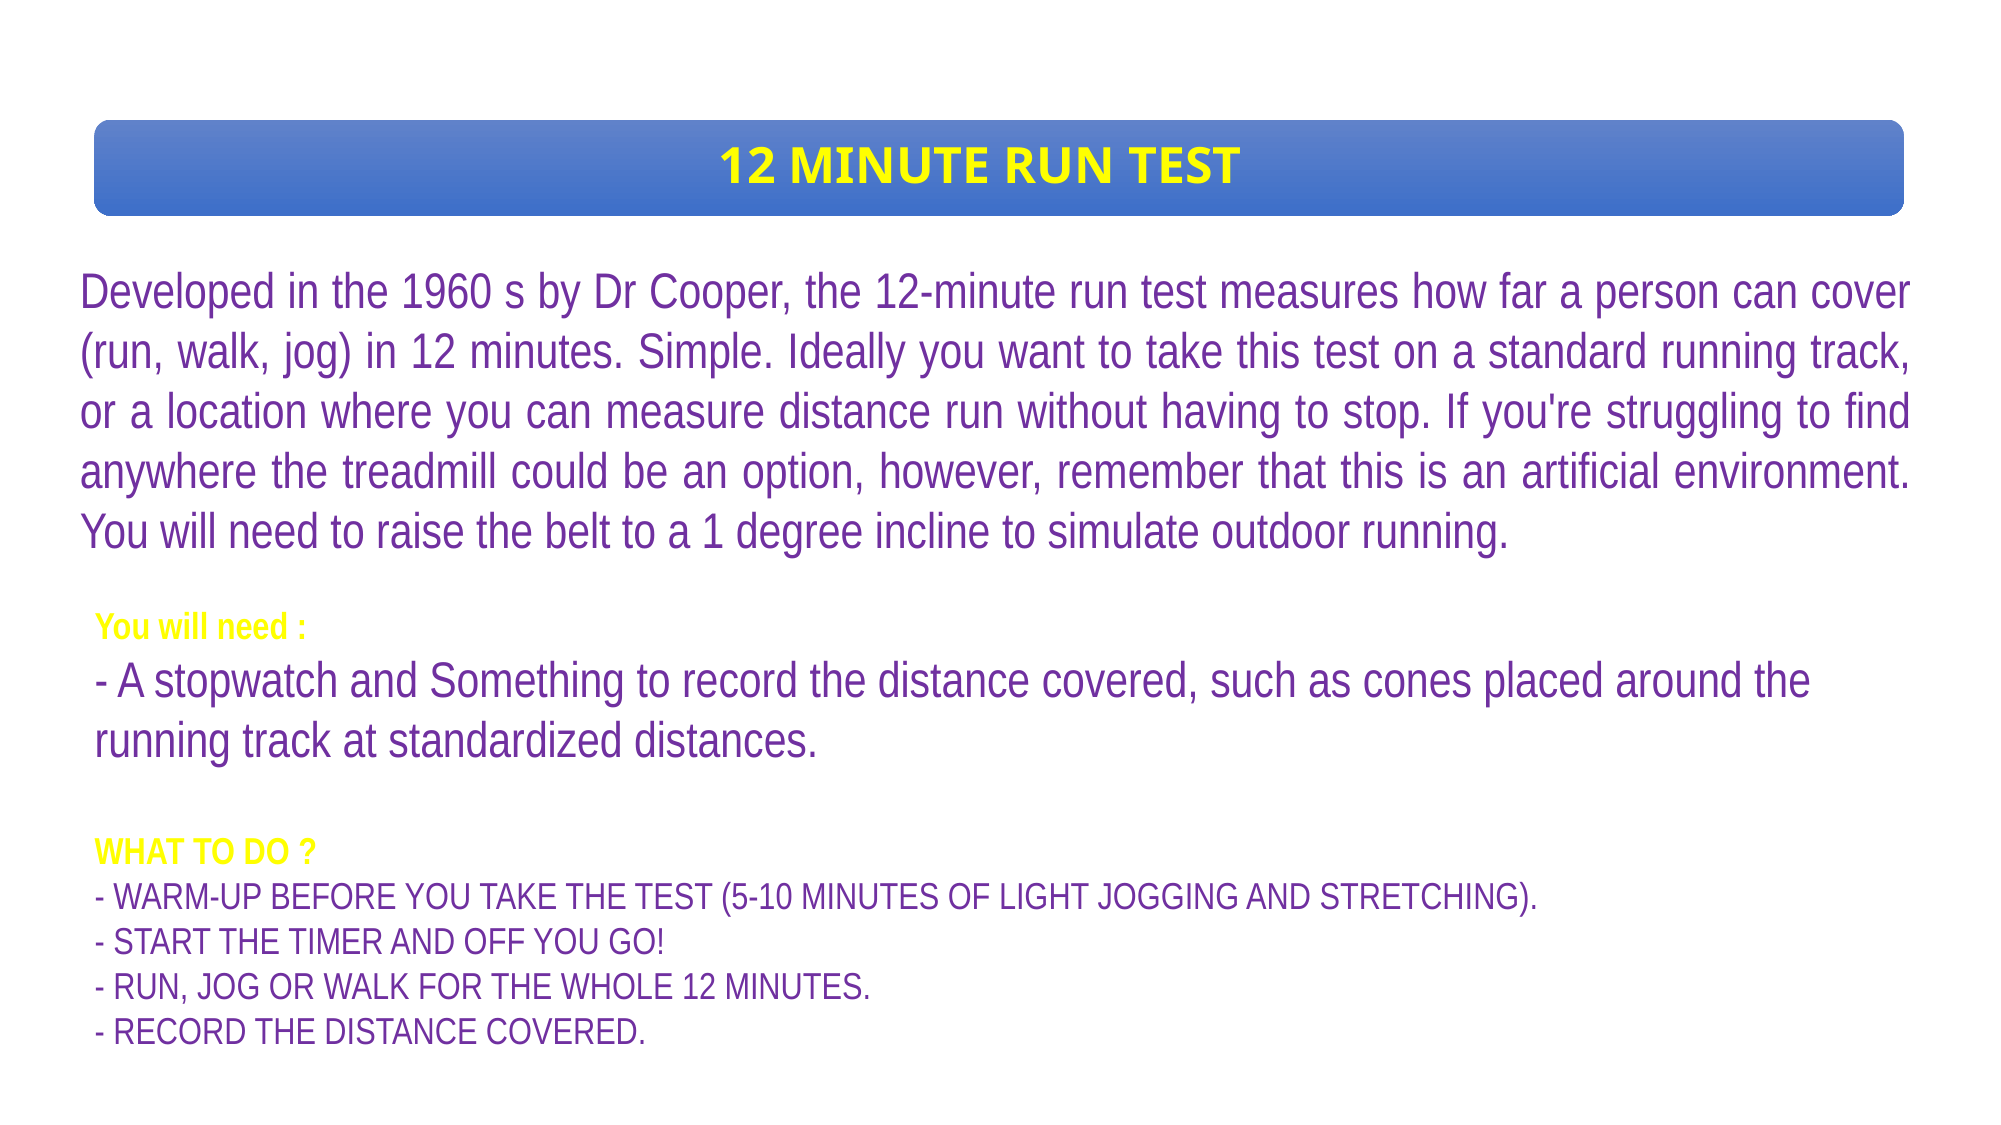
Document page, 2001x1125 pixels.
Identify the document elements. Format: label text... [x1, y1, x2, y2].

text_box Developed in the 1960 s by Dr Cooper, the 12-minute run test measures how far a person can cover (run, walk, jog) in 12 minutes. Simple. Ideally you want to take this test on a standard running track, or a location where you can measure distance run without having to stop. If you're struggling to find anywhere the treadmill could be an option, however, remember that this is an artificial environment. You will need to raise the belt to a 1 degree incline to simulate outdoor running. [65, 251, 1928, 567]
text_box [94, 119, 1904, 219]
text_box You will need : - A stopwatch and Something to record the distance covered, such as cones placed around the running track at standardized distances. what to do ? - Warm-up before you take the test (5-10 minutes of light jogging and stretching). - Start the timer and off you go! - Run, jog or walk for the whole 12 minutes. - Record the distance covered. [79, 594, 1943, 1060]
